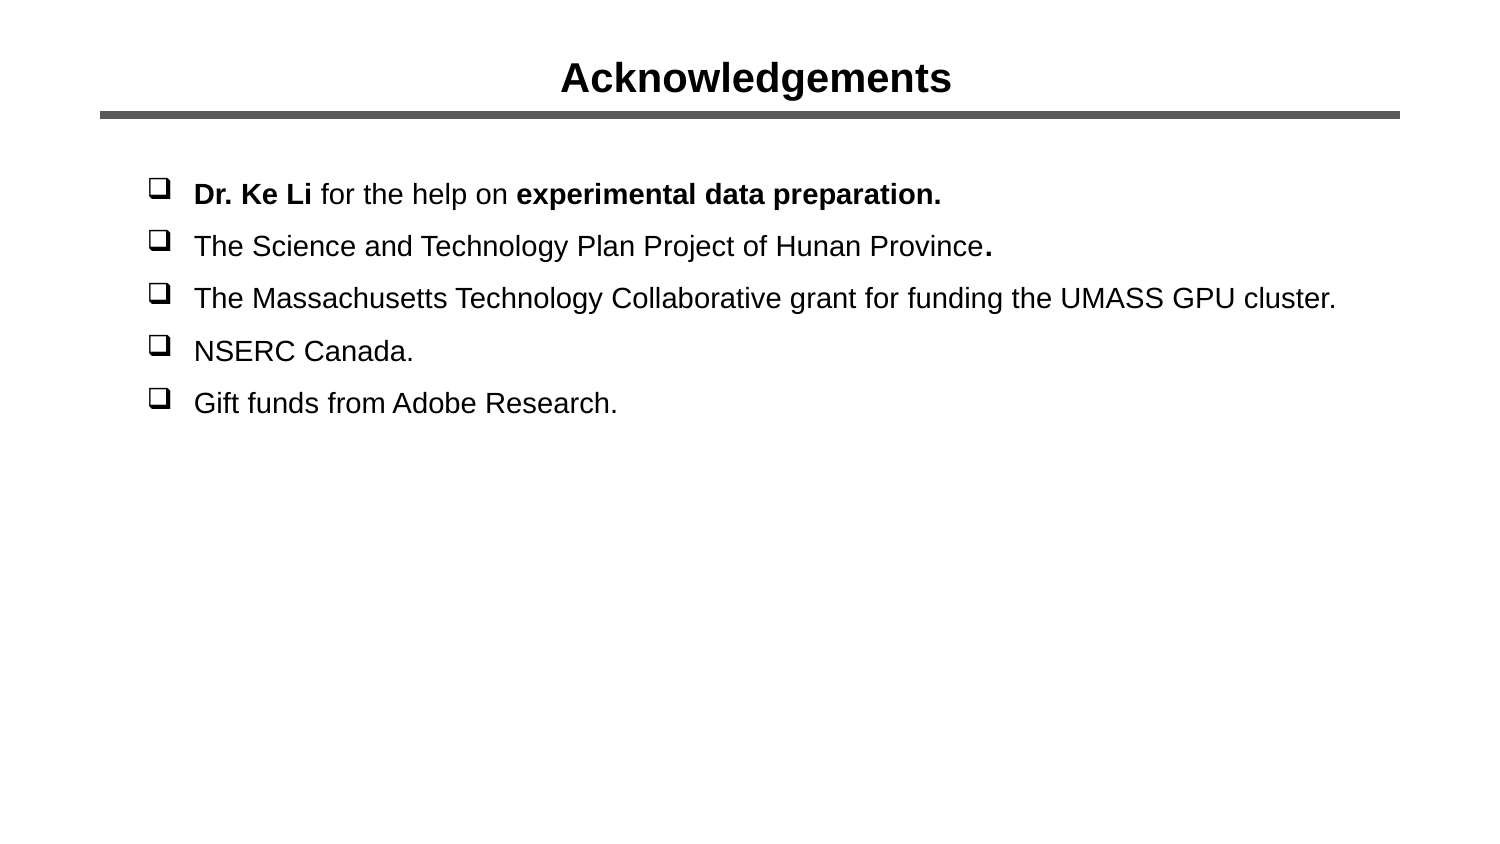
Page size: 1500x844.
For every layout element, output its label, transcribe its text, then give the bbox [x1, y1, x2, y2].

text_box Dr. Ke Li for the help on experimental data preparation. The Science and Technology Plan Project of Hunan Province. The Massachusetts Technology Collaborative grant for funding the UMASS GPU cluster. NSERC Canada. Gift funds from Adobe Research. [132, 150, 1453, 428]
text_box Acknowledgements [132, 0, 1370, 109]
